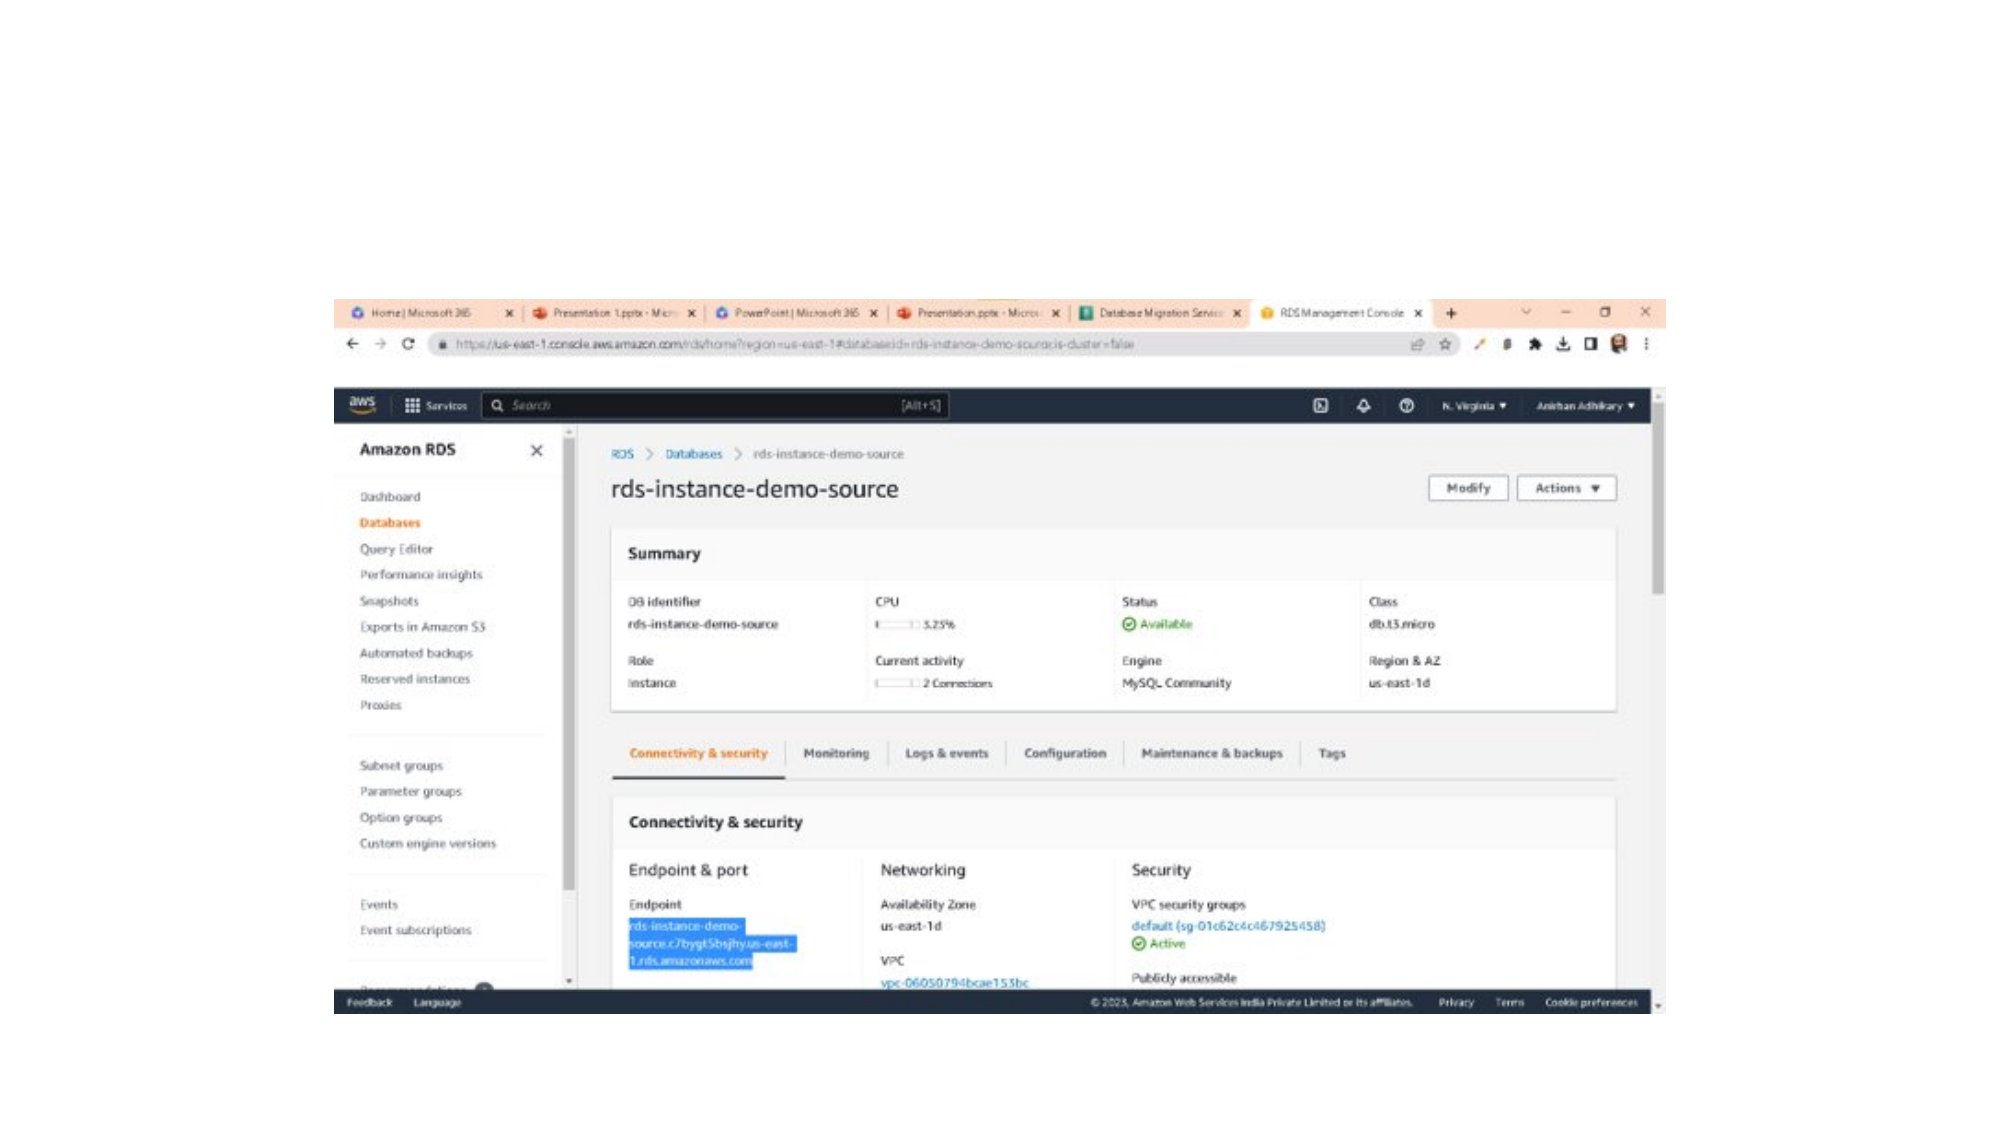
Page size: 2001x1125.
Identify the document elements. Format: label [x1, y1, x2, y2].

list [334, 299, 1666, 1014]
